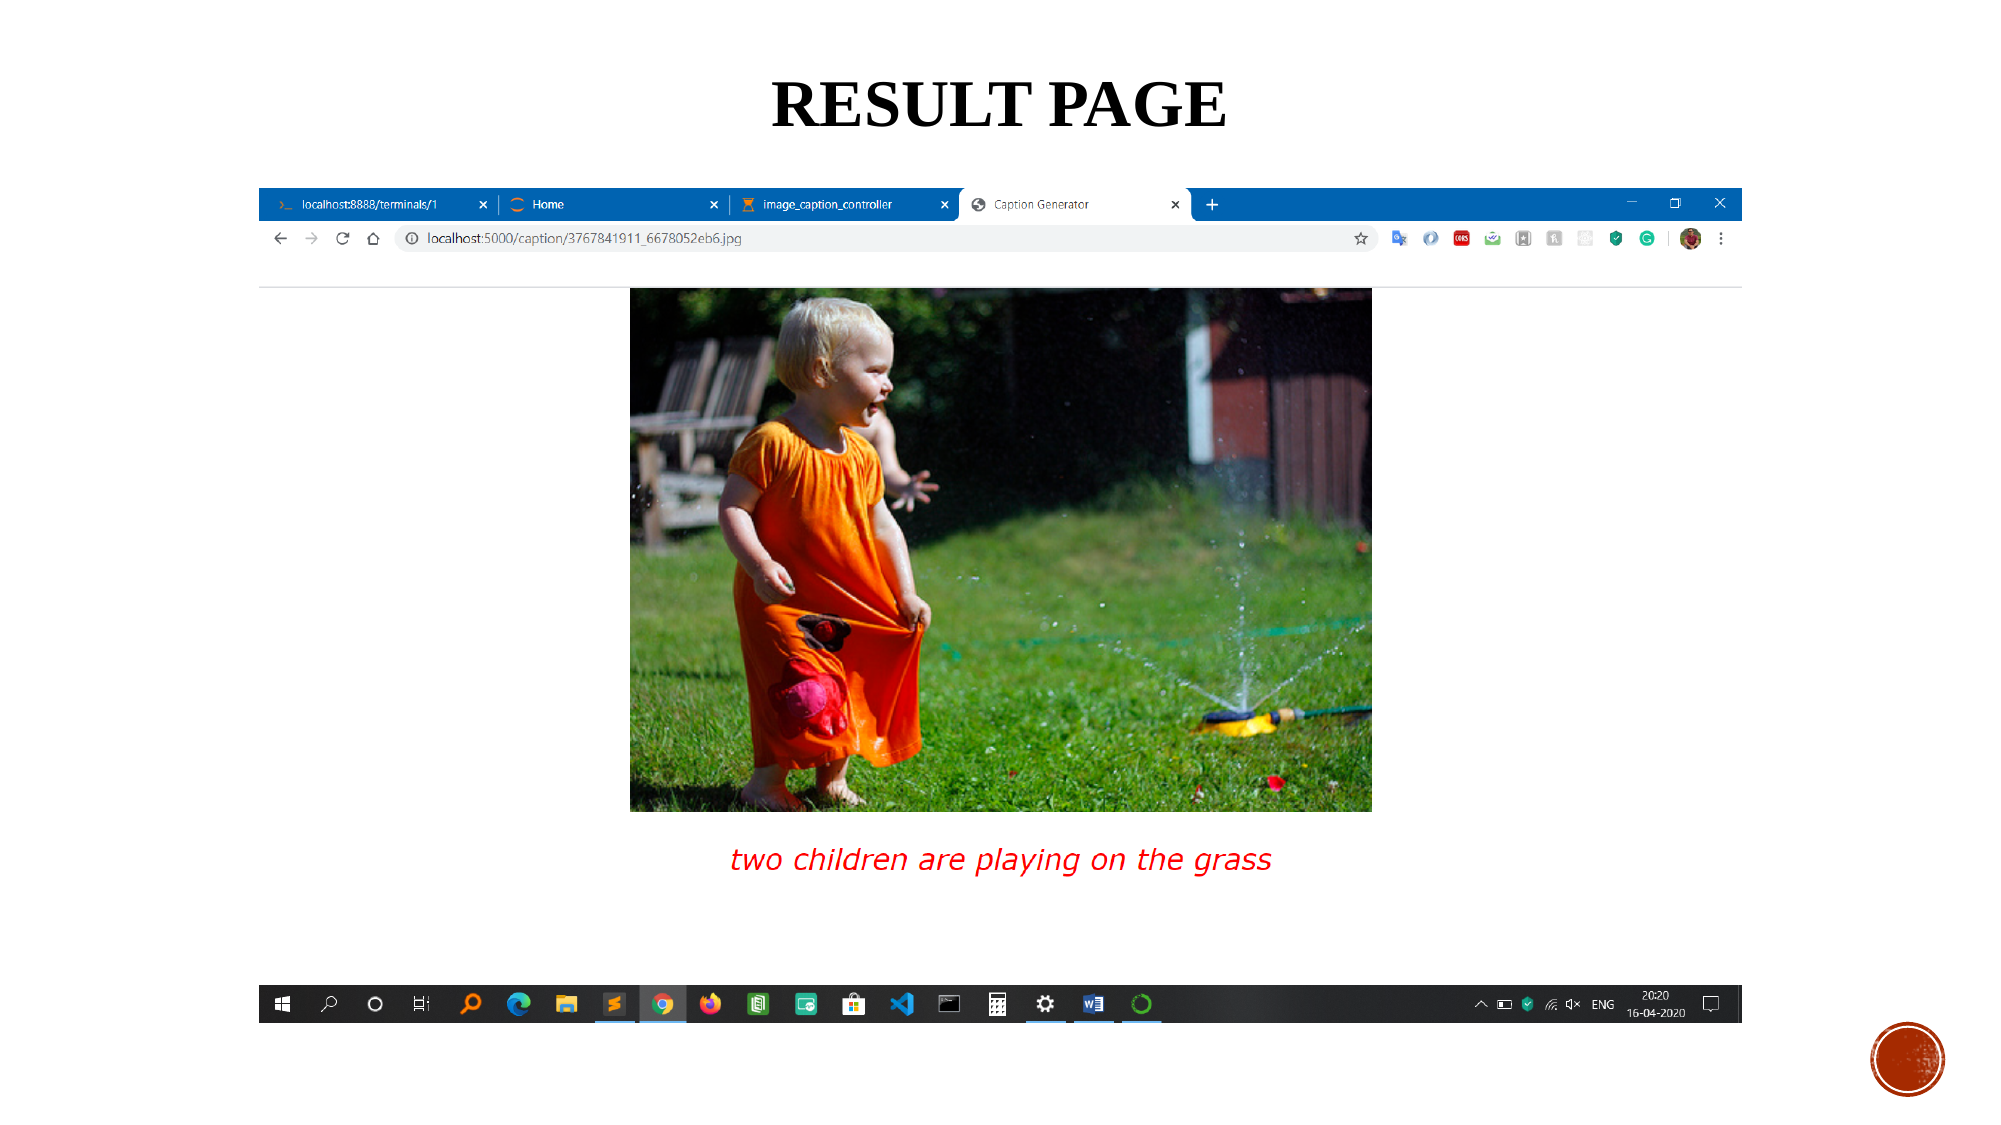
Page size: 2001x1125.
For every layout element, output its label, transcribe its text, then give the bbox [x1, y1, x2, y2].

text_box RESULT page [353, 41, 1648, 170]
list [264, 193, 1738, 1018]
